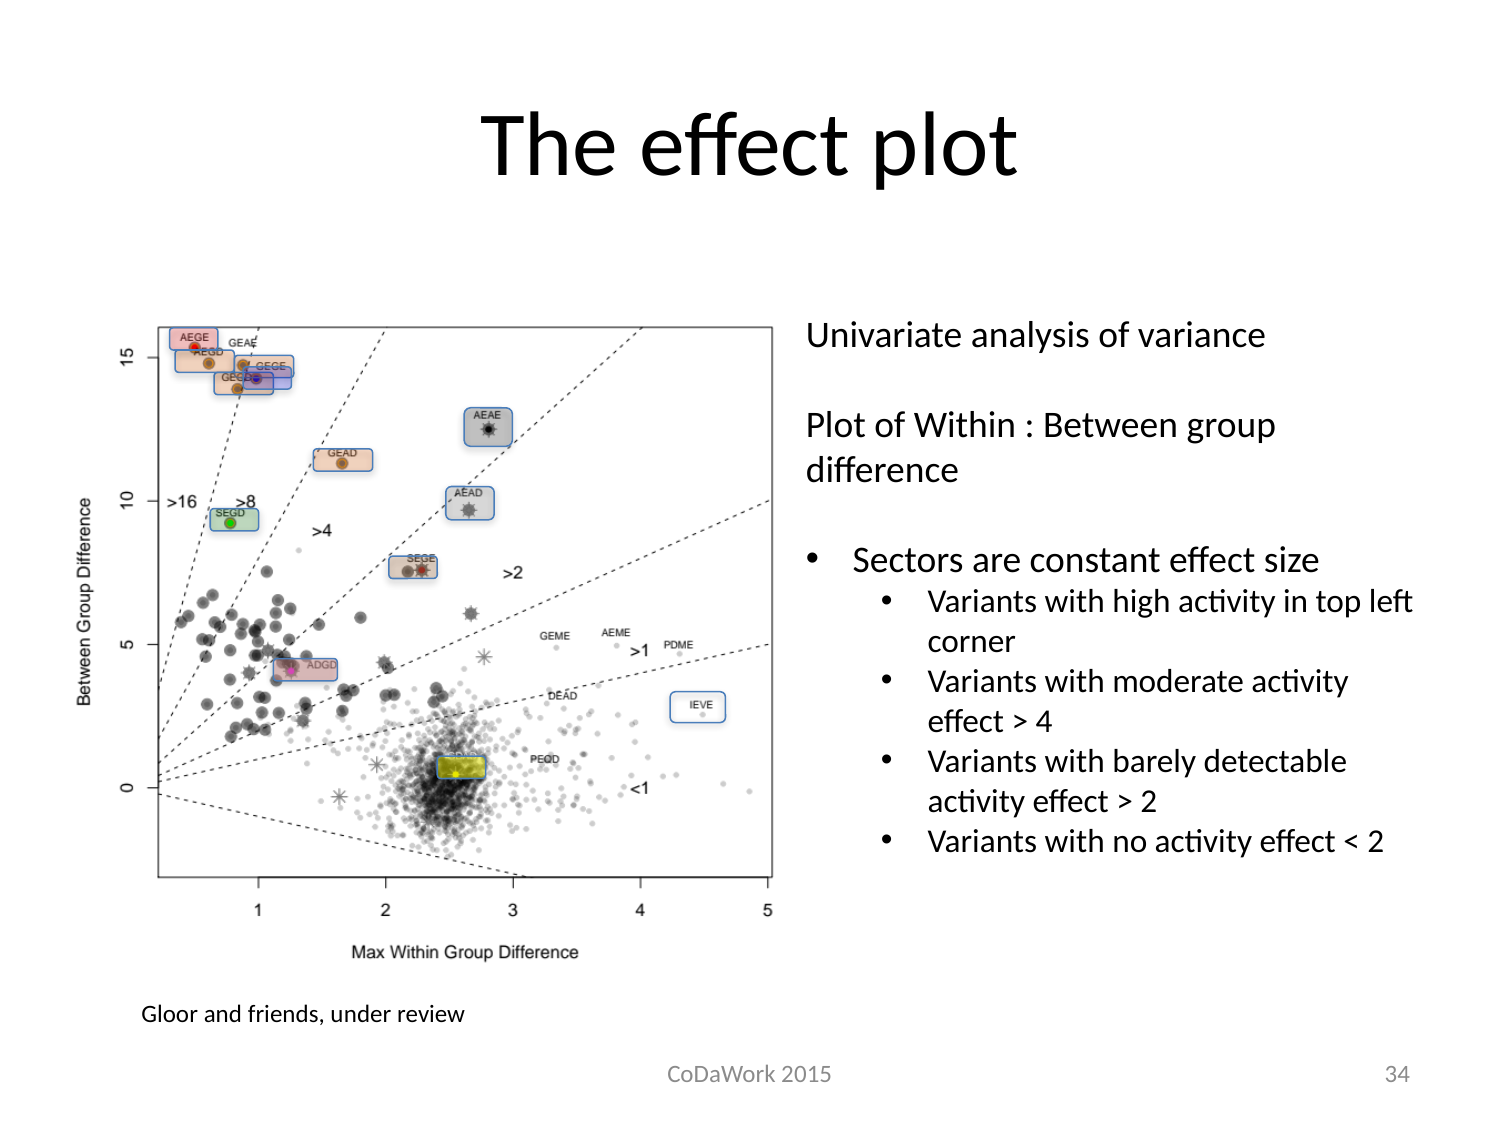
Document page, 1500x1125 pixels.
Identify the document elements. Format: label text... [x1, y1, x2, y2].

title The effect plot [75, 45, 1425, 233]
slide_number 34 [1074, 1042, 1425, 1103]
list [74, 302, 810, 984]
footer CoDaWork 2015 [512, 1042, 988, 1103]
text_box Gloor and friends, under review [126, 992, 481, 1035]
text_box Univariate analysis of variance Plot of Within : Between group difference Sectors are constant effect size Variants with high activity in top left corner Variants with moderate activity effect > 4 Variants with barely detectable activity effect > 2 Variants with no activity effect < 2 [810, 302, 1446, 867]
